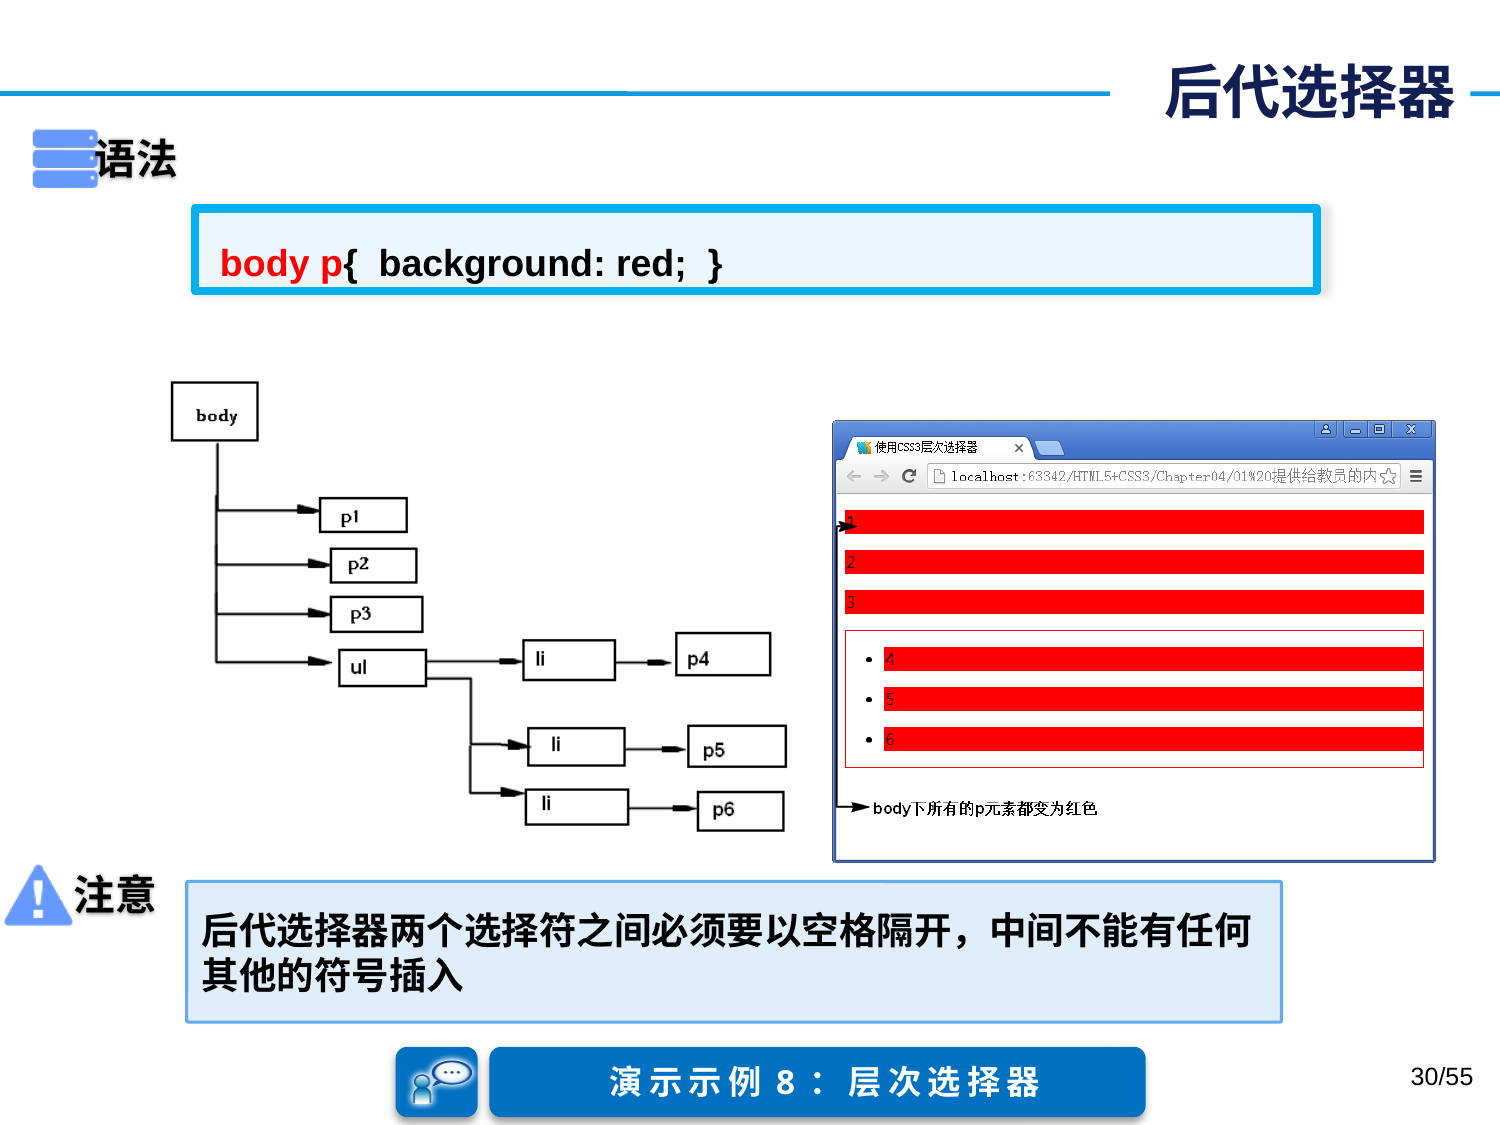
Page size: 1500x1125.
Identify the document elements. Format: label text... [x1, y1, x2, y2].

text_box body p{ background: red; } [194, 208, 1317, 291]
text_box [395, 1046, 1146, 1118]
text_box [29, 125, 195, 192]
list [128, 199, 1383, 418]
list [128, 871, 1383, 1043]
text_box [0, 859, 174, 929]
picture [111, 314, 1436, 922]
slide_number 30/55 [1149, 1053, 1489, 1114]
title 后代选择器 [1110, 46, 1471, 133]
text_box 后代选择器两个选择符之间必须要以空格隔开，中间不能有任何其他的符号插入 [186, 881, 1282, 1023]
